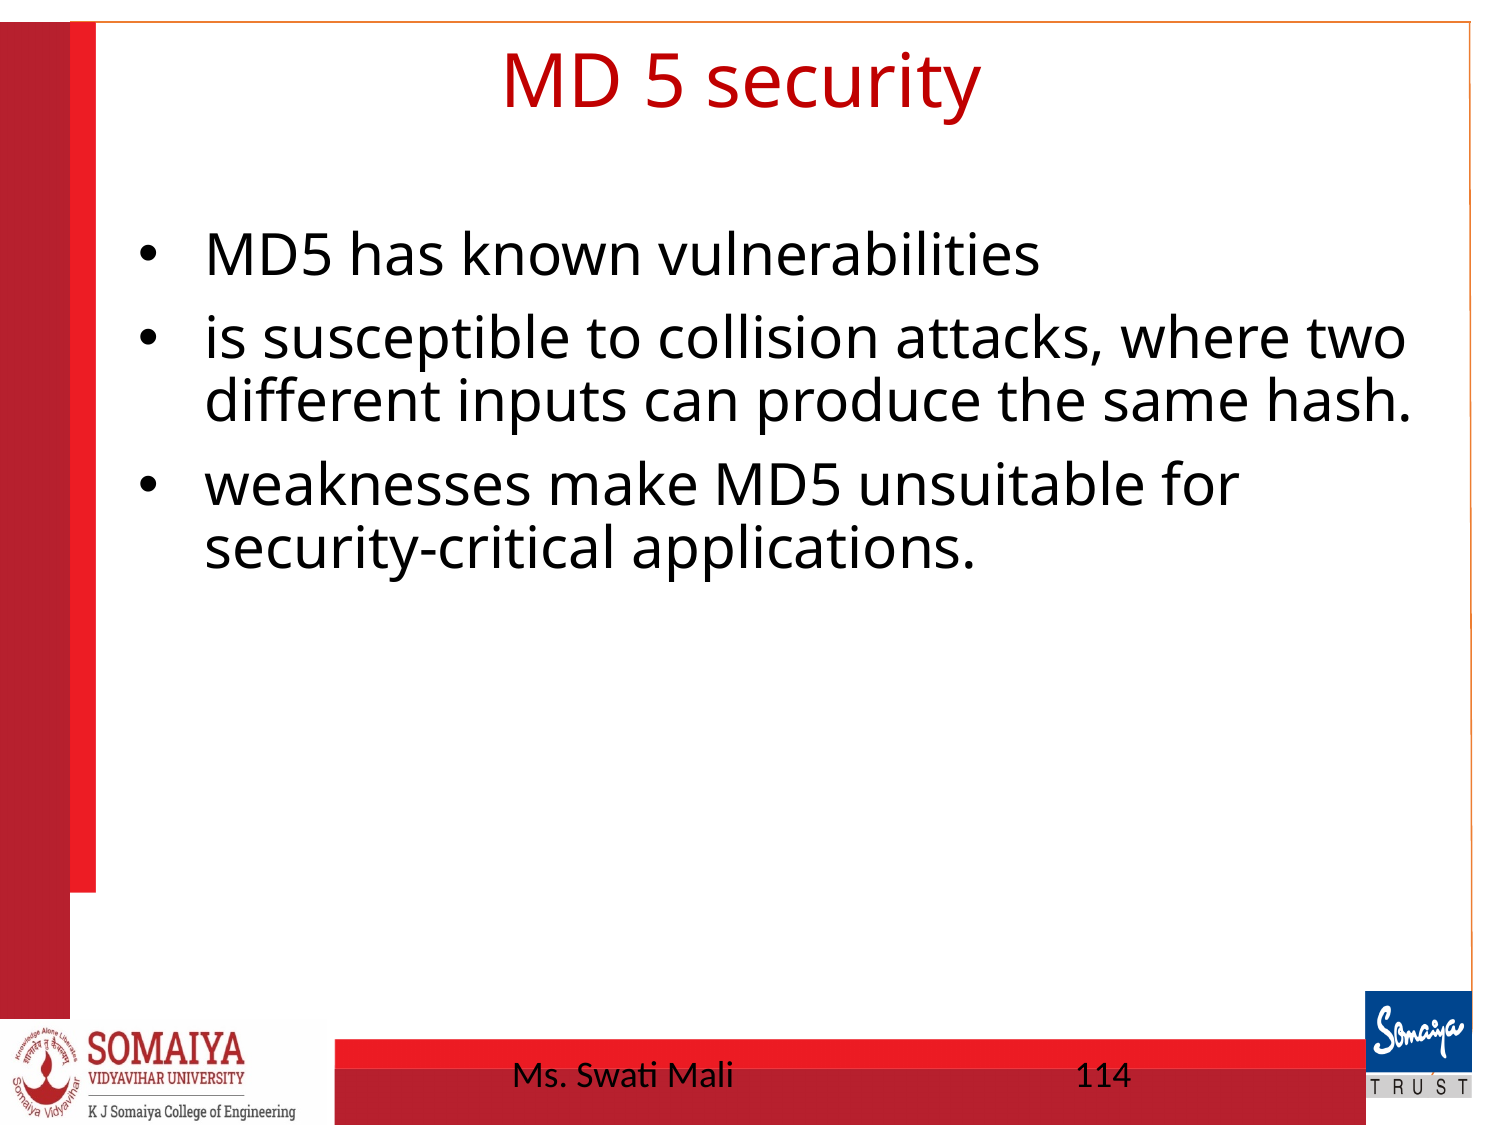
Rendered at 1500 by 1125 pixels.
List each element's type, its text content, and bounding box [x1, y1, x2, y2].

picture [0, 22, 327, 1125]
picture [335, 1040, 1365, 1125]
footer Ms. Swati Mali [496, 1042, 1004, 1103]
slide_number 114 [1059, 1042, 1397, 1103]
title MD 5 security [134, 35, 1349, 179]
list MD5 has known vulnerabilities is susceptible to collision attacks, where two different inputs can produce the same hash. weaknesses make MD5 unsuitable for security-critical applications. [114, 217, 1465, 960]
picture [1365, 991, 1472, 1098]
